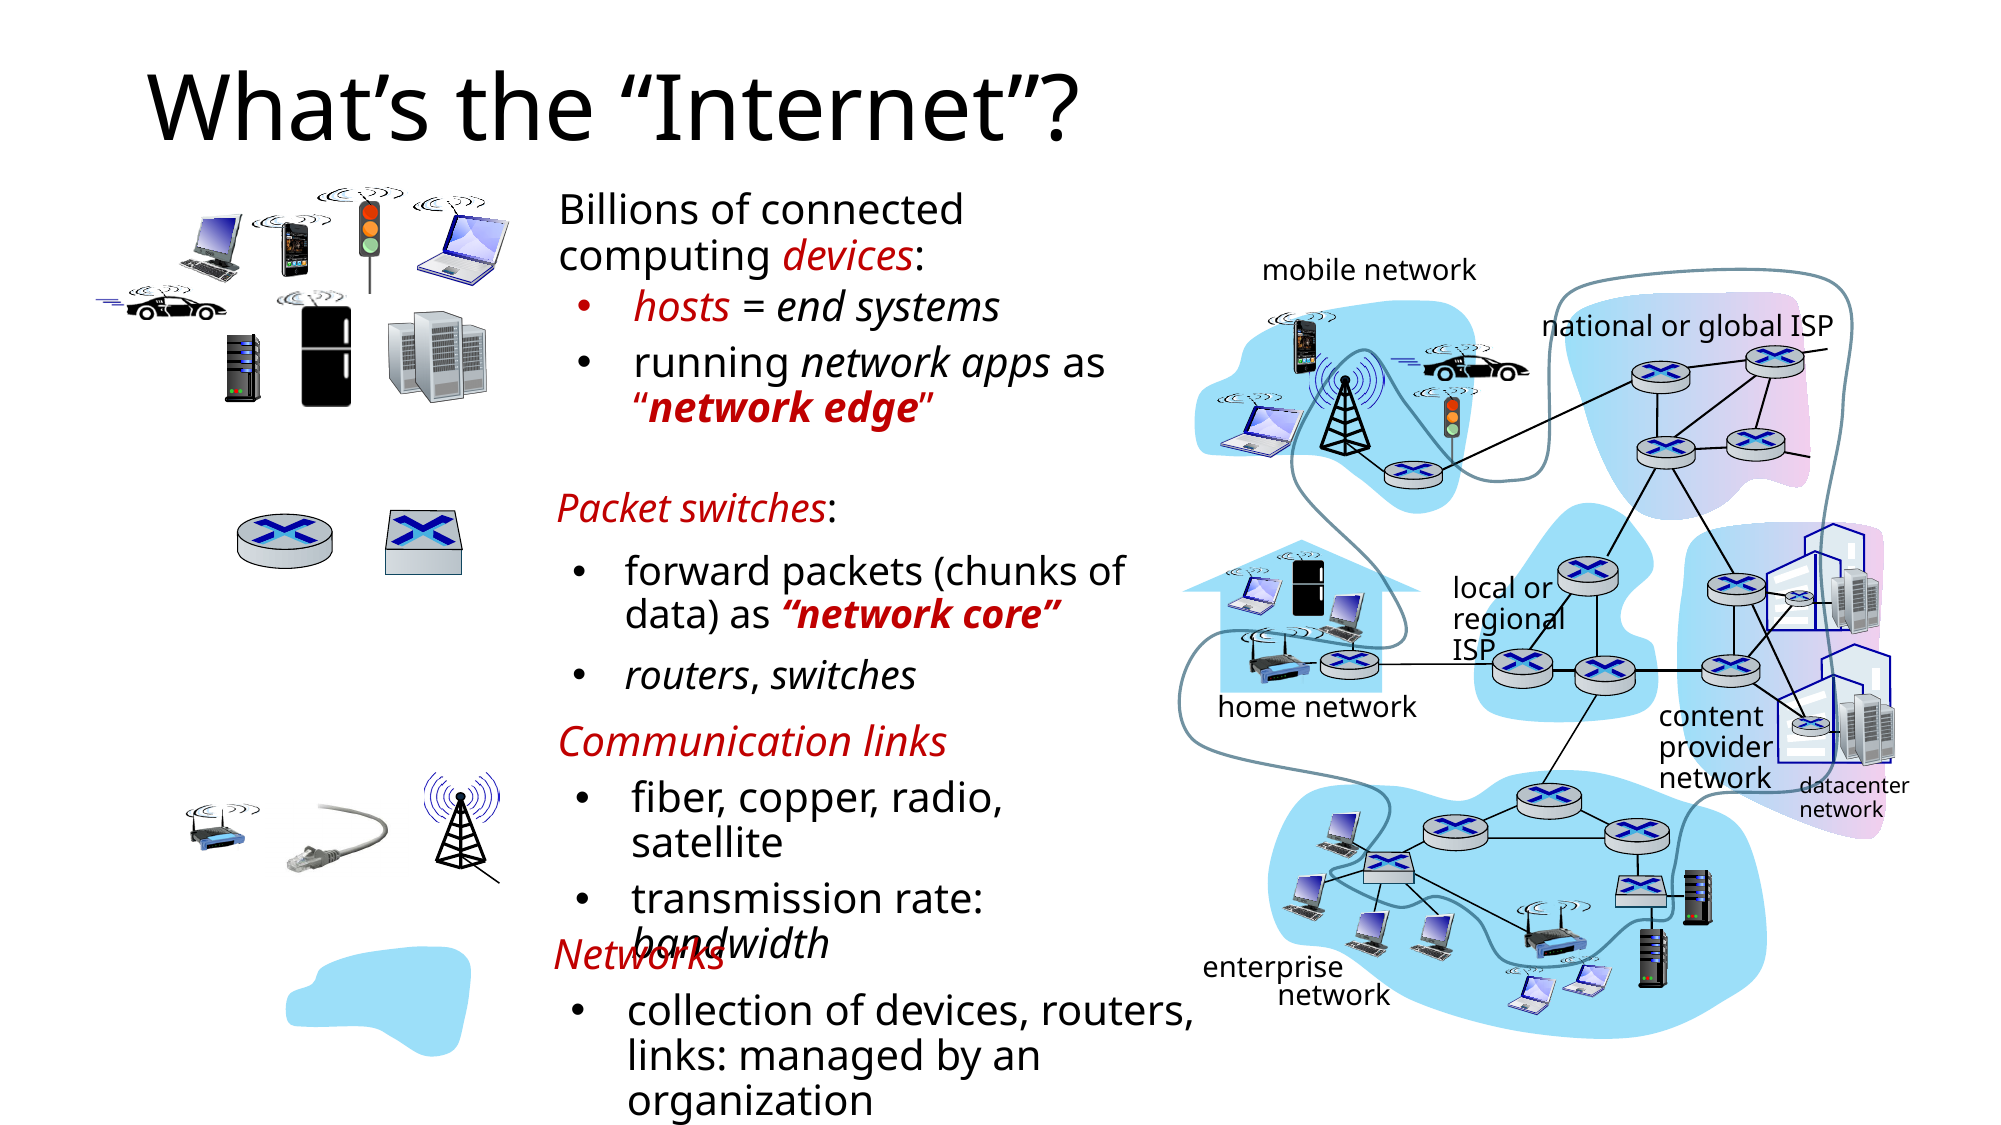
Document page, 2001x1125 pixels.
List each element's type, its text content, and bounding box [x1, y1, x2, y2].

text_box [95, 181, 1182, 462]
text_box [284, 925, 1250, 1116]
text_box [1177, 678, 1181, 724]
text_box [1248, 345, 1831, 959]
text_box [1181, 243, 1925, 1042]
title What’s the “Internet”? [131, 37, 1856, 185]
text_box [185, 713, 1176, 903]
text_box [236, 480, 1161, 706]
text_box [1215, 309, 1897, 1017]
